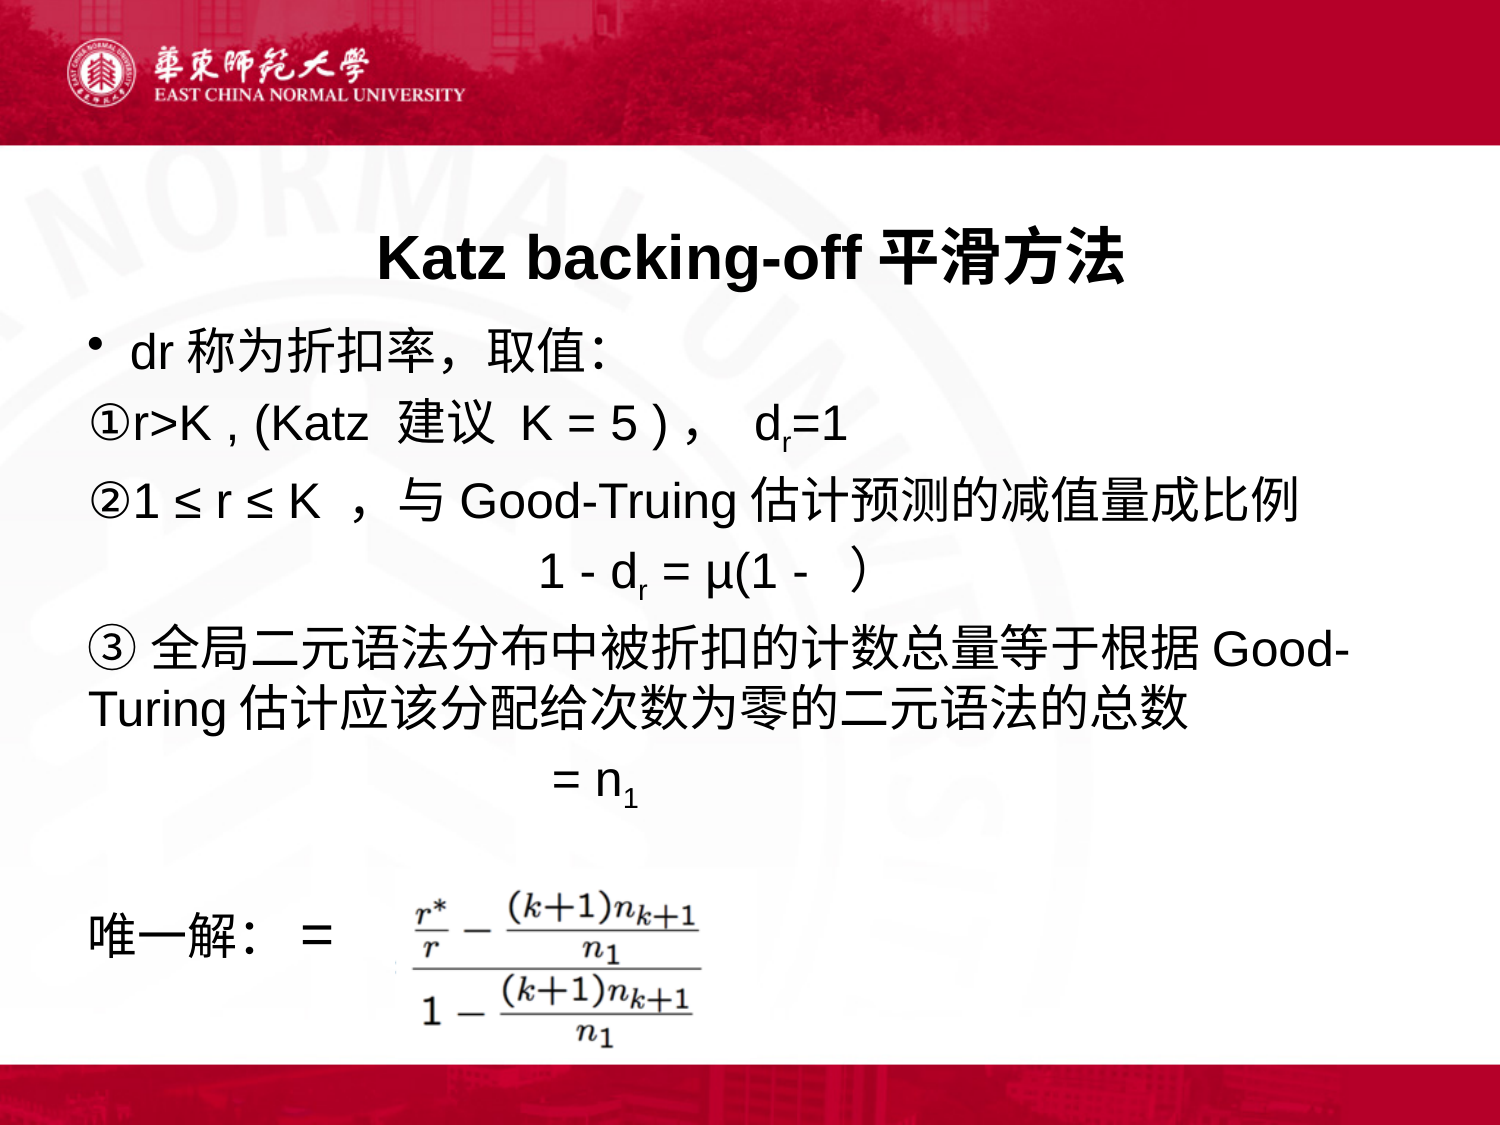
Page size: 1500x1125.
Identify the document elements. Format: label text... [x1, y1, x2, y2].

picture [0, 0, 1500, 1125]
title Katz backing-off平滑方法 [76, 160, 1428, 349]
